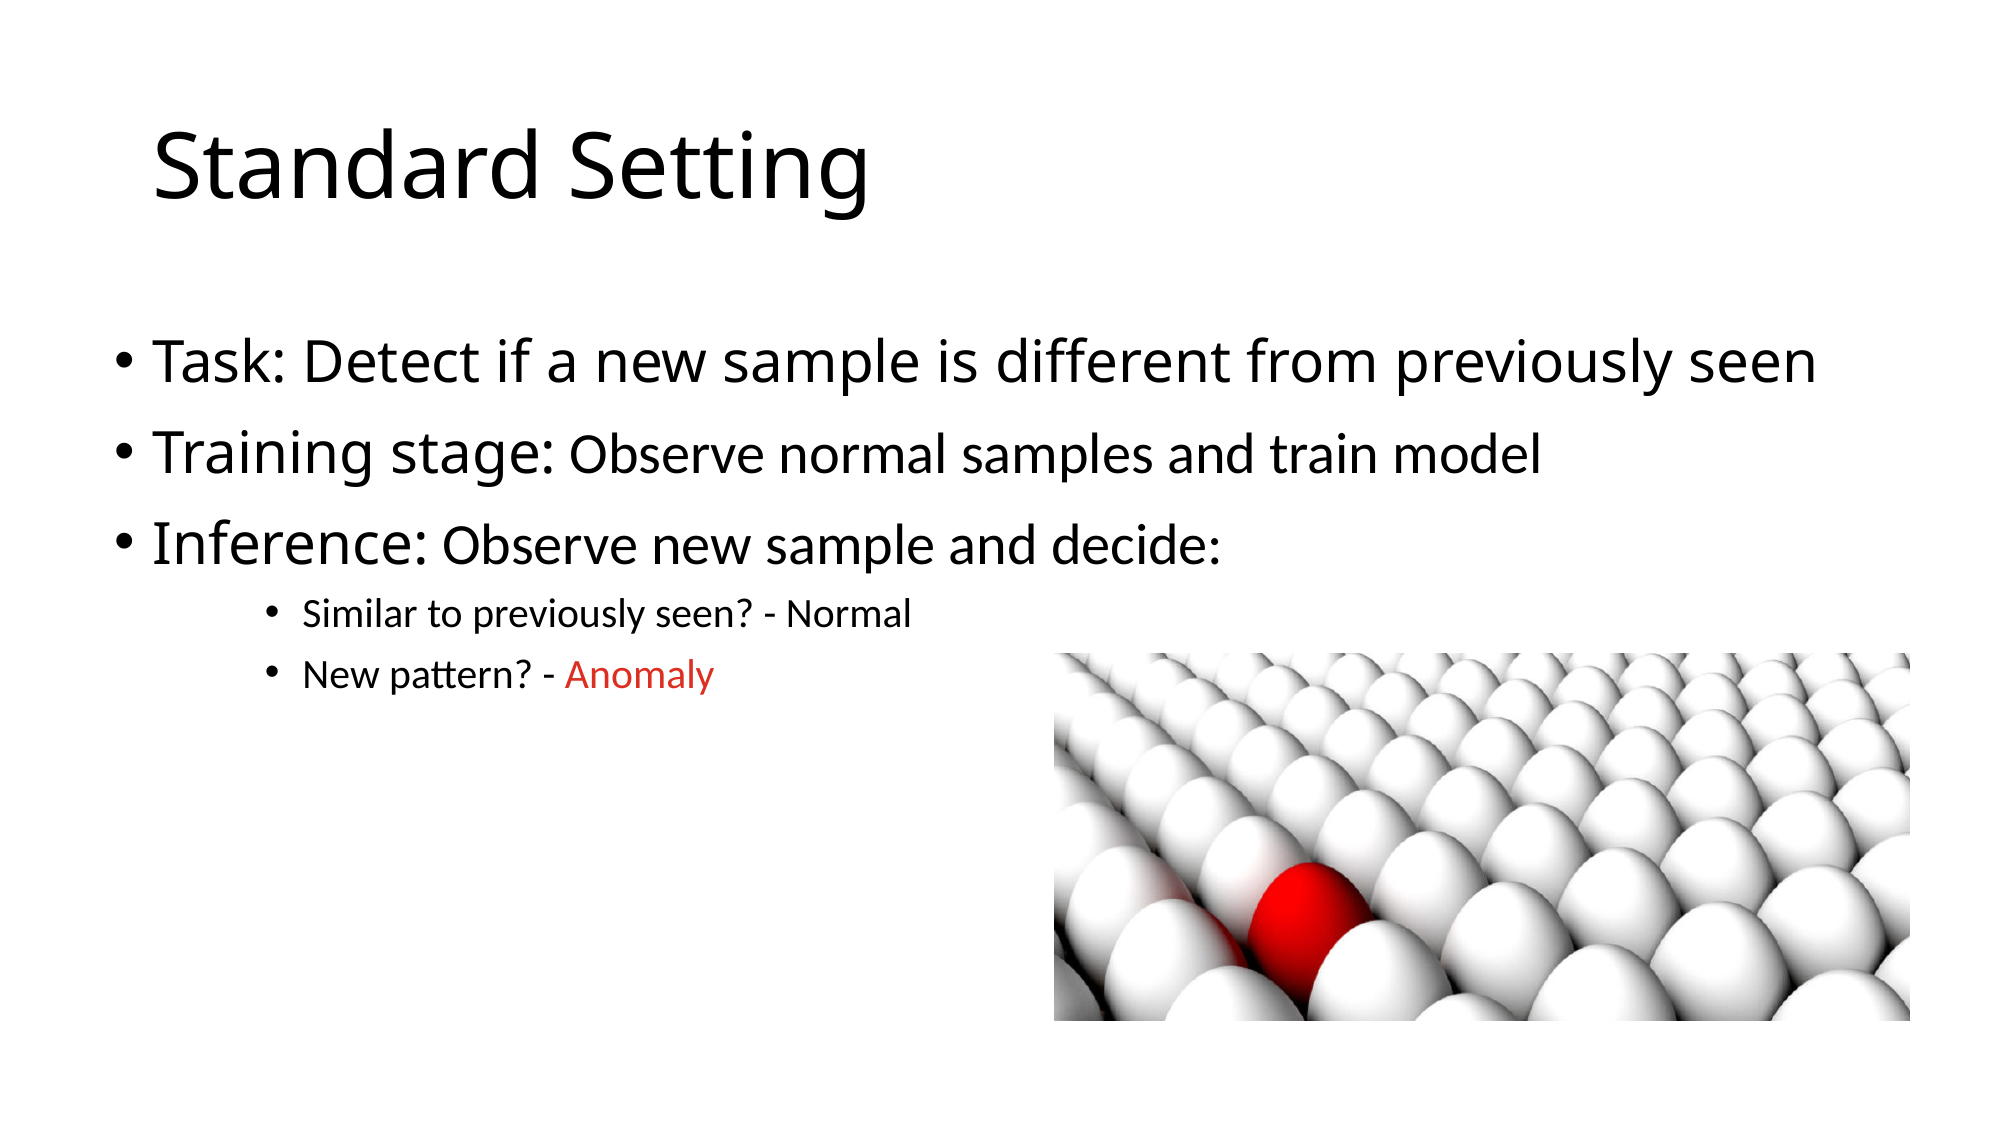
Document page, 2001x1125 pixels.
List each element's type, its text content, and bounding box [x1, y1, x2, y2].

list Task: Detect if a new sample is different from previously seen Training stage: Observe normal samples and train model Inference: Observe new sample and decide: Similar to previously seen? - Normal New pattern? - Anomaly [99, 316, 1901, 1013]
title Standard Setting [137, 59, 1863, 278]
picture [1054, 653, 1910, 1021]
